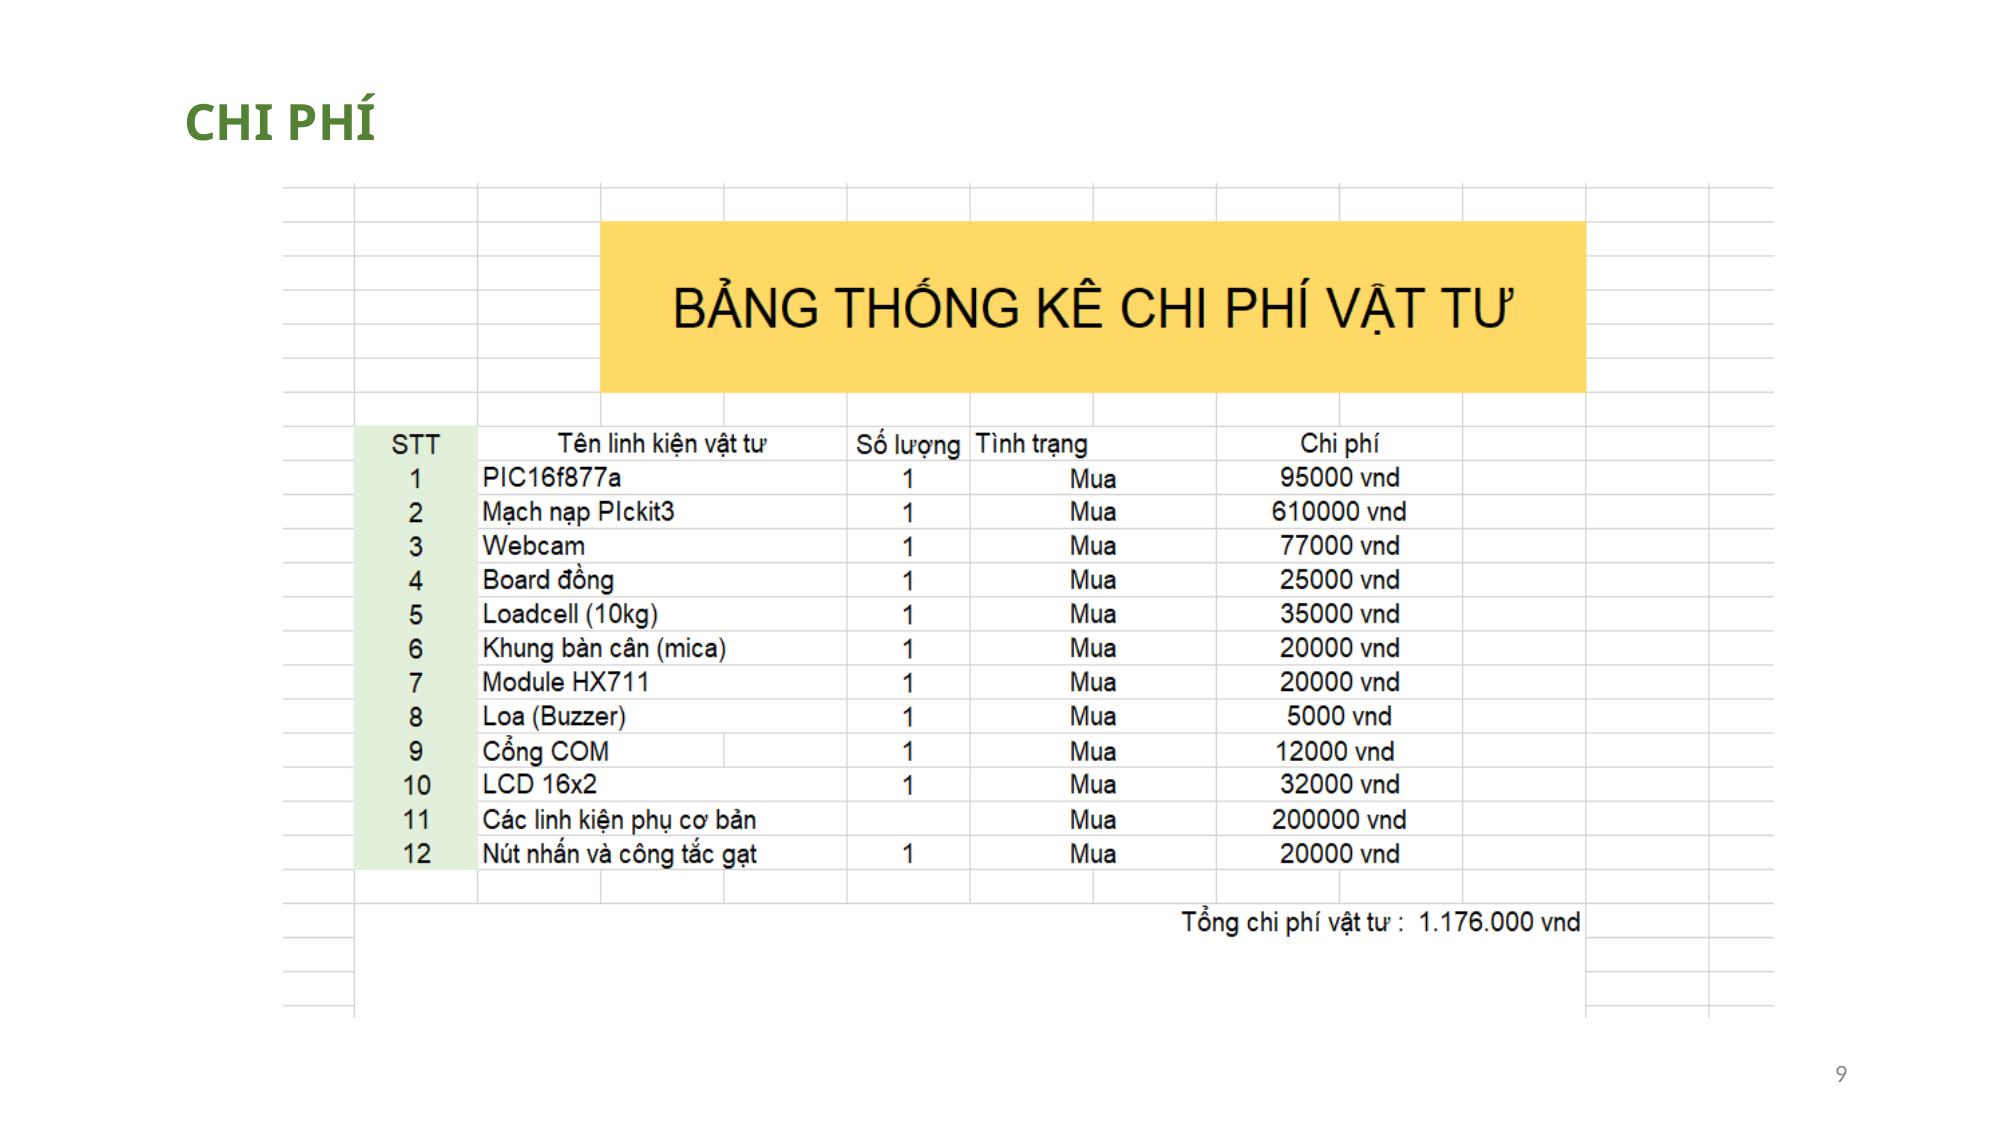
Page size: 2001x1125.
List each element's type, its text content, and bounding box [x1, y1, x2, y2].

slide_number 9 [1412, 1042, 1863, 1103]
text_box CHI PHÍ [169, 83, 1831, 158]
picture [283, 183, 1774, 1018]
